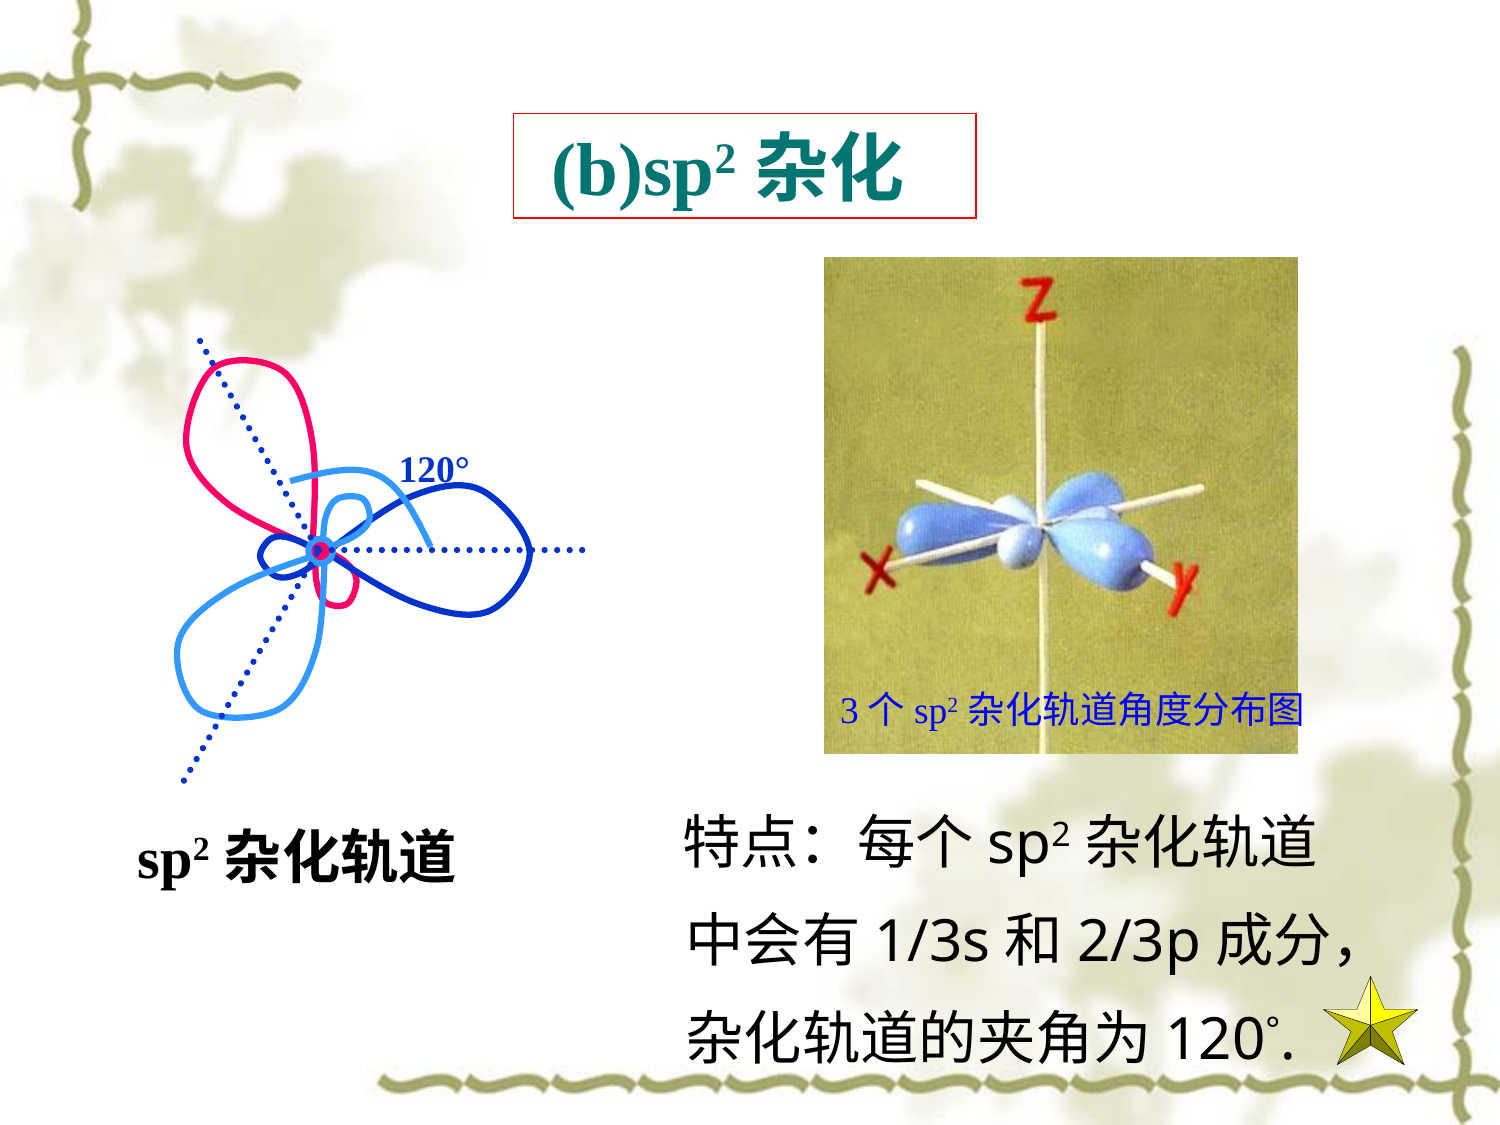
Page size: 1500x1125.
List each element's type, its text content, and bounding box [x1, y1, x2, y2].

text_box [1322, 975, 1419, 1066]
text_box sp2杂化轨道 [122, 812, 472, 898]
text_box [252, 324, 585, 800]
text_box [824, 257, 1310, 754]
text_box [156, 381, 252, 577]
picture [0, 0, 1500, 1125]
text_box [165, 512, 252, 713]
text_box (b)sp2杂化 [513, 113, 977, 219]
text_box 特点：每个sp2杂化轨道中会有1/3s和2/3p成分，杂化轨道的夹角为120°. [614, 769, 1366, 1125]
